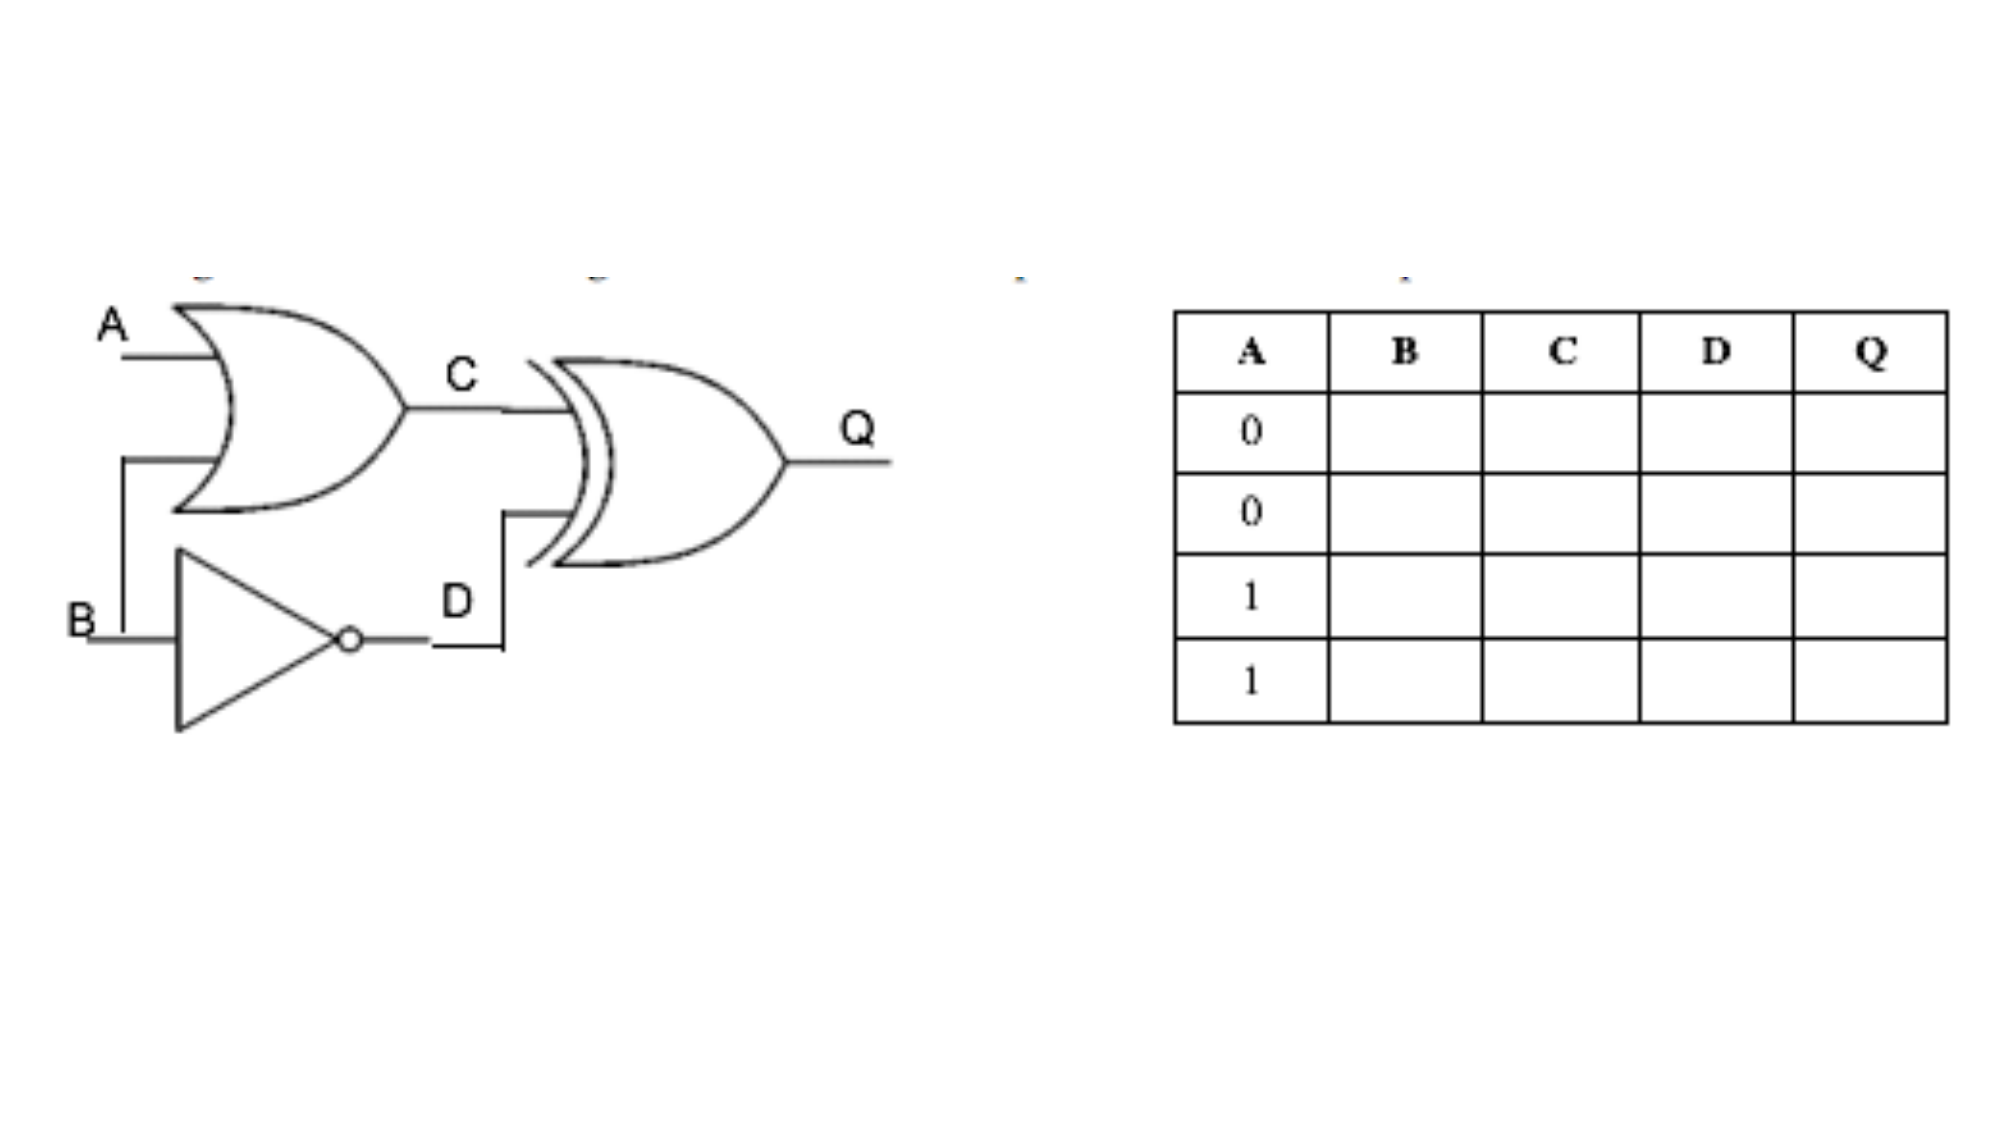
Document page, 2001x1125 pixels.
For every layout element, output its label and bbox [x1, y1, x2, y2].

list [0, 277, 2000, 784]
